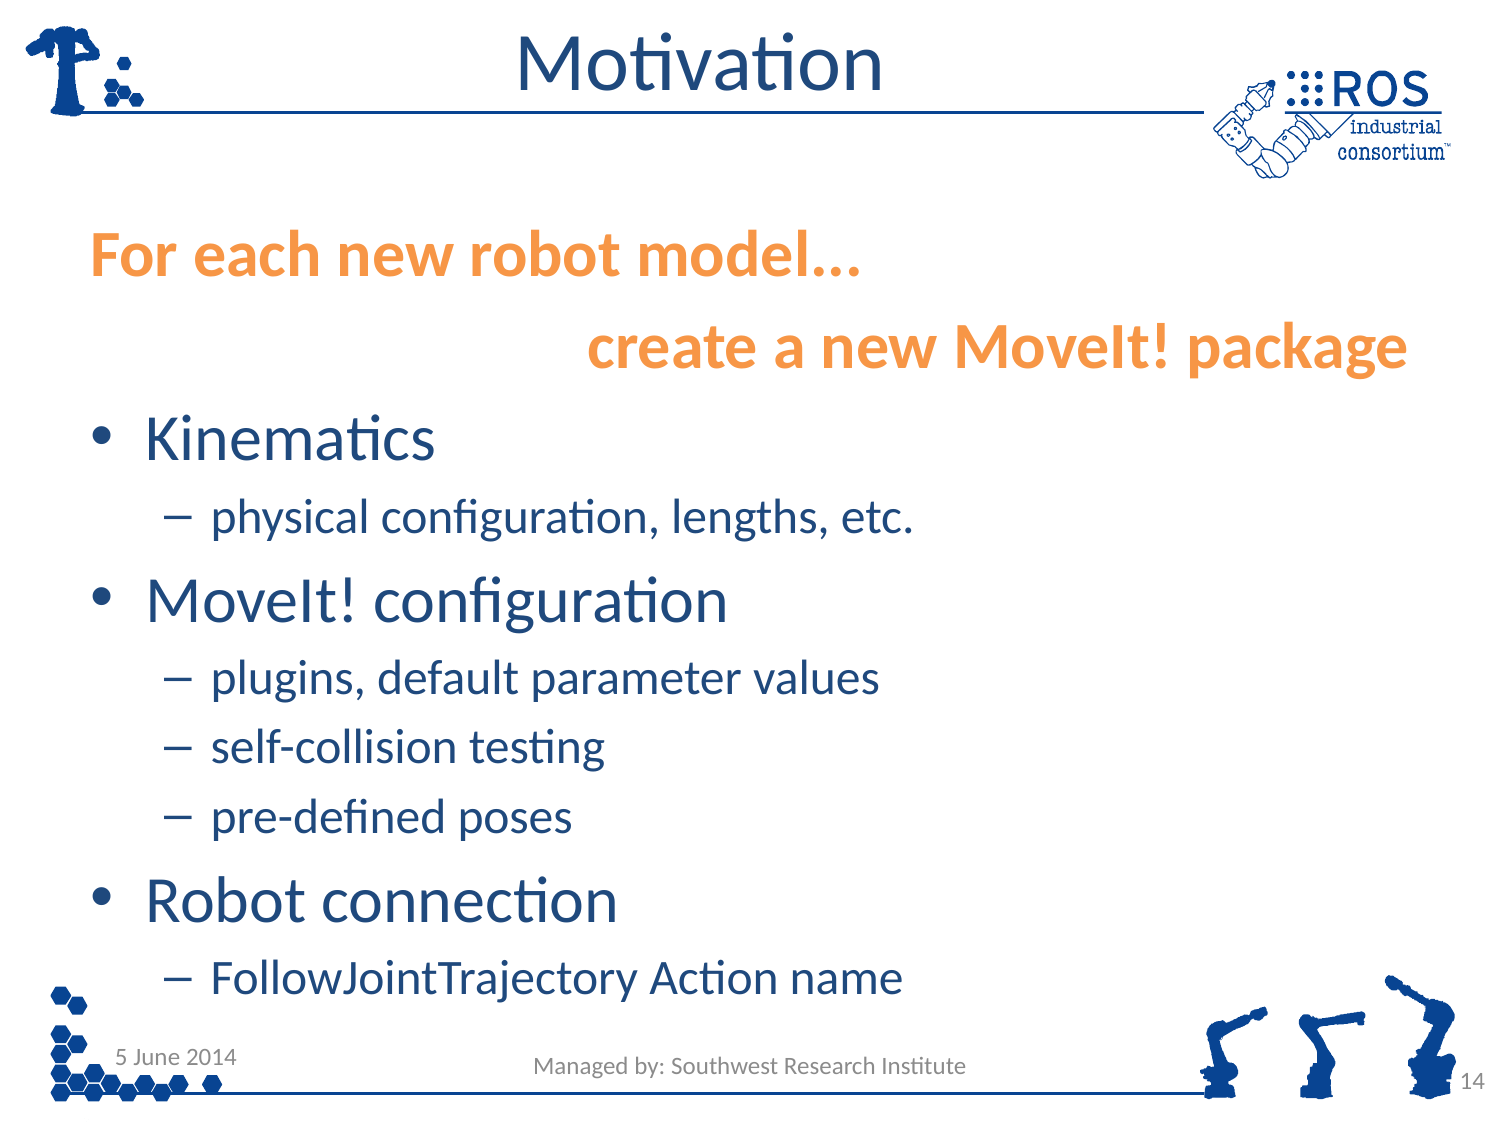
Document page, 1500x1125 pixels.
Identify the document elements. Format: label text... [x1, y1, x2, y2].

title Motivation [150, 0, 1250, 113]
footer Managed by: Southwest Research Institute [468, 1042, 1032, 1103]
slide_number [99, 1025, 388, 1085]
list For each new robot model... create a new MoveIt! package Kinematics physical configuration, lengths, etc. MoveIt! configuration plugins, default parameter values self-collision testing pre-defined poses Robot connection FollowJointTrajectory Action name [75, 202, 1425, 1013]
slide_number 14 [1149, 1050, 1500, 1110]
